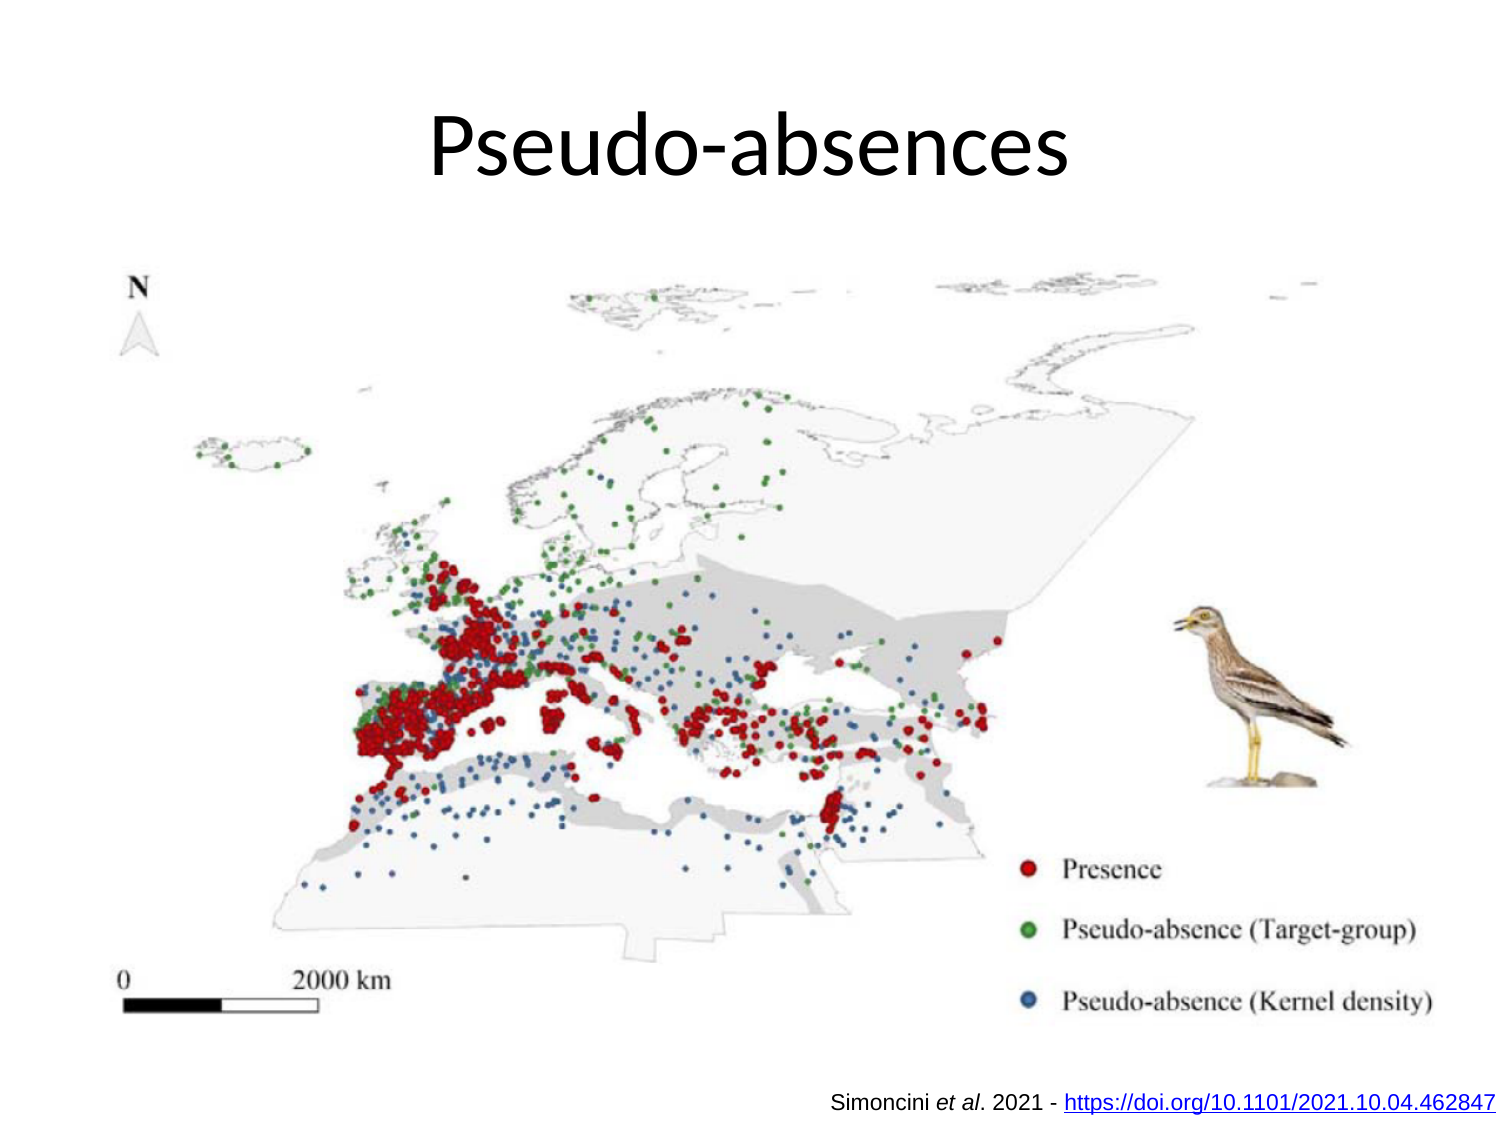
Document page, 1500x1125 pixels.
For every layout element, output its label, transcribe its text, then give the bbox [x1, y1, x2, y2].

picture [74, 232, 1492, 1072]
title Pseudo-absences [75, 45, 1425, 231]
text_box Simoncini et al. 2021 - https://doi.org/10.1101/2021.10.04.462847 [815, 1079, 1500, 1123]
